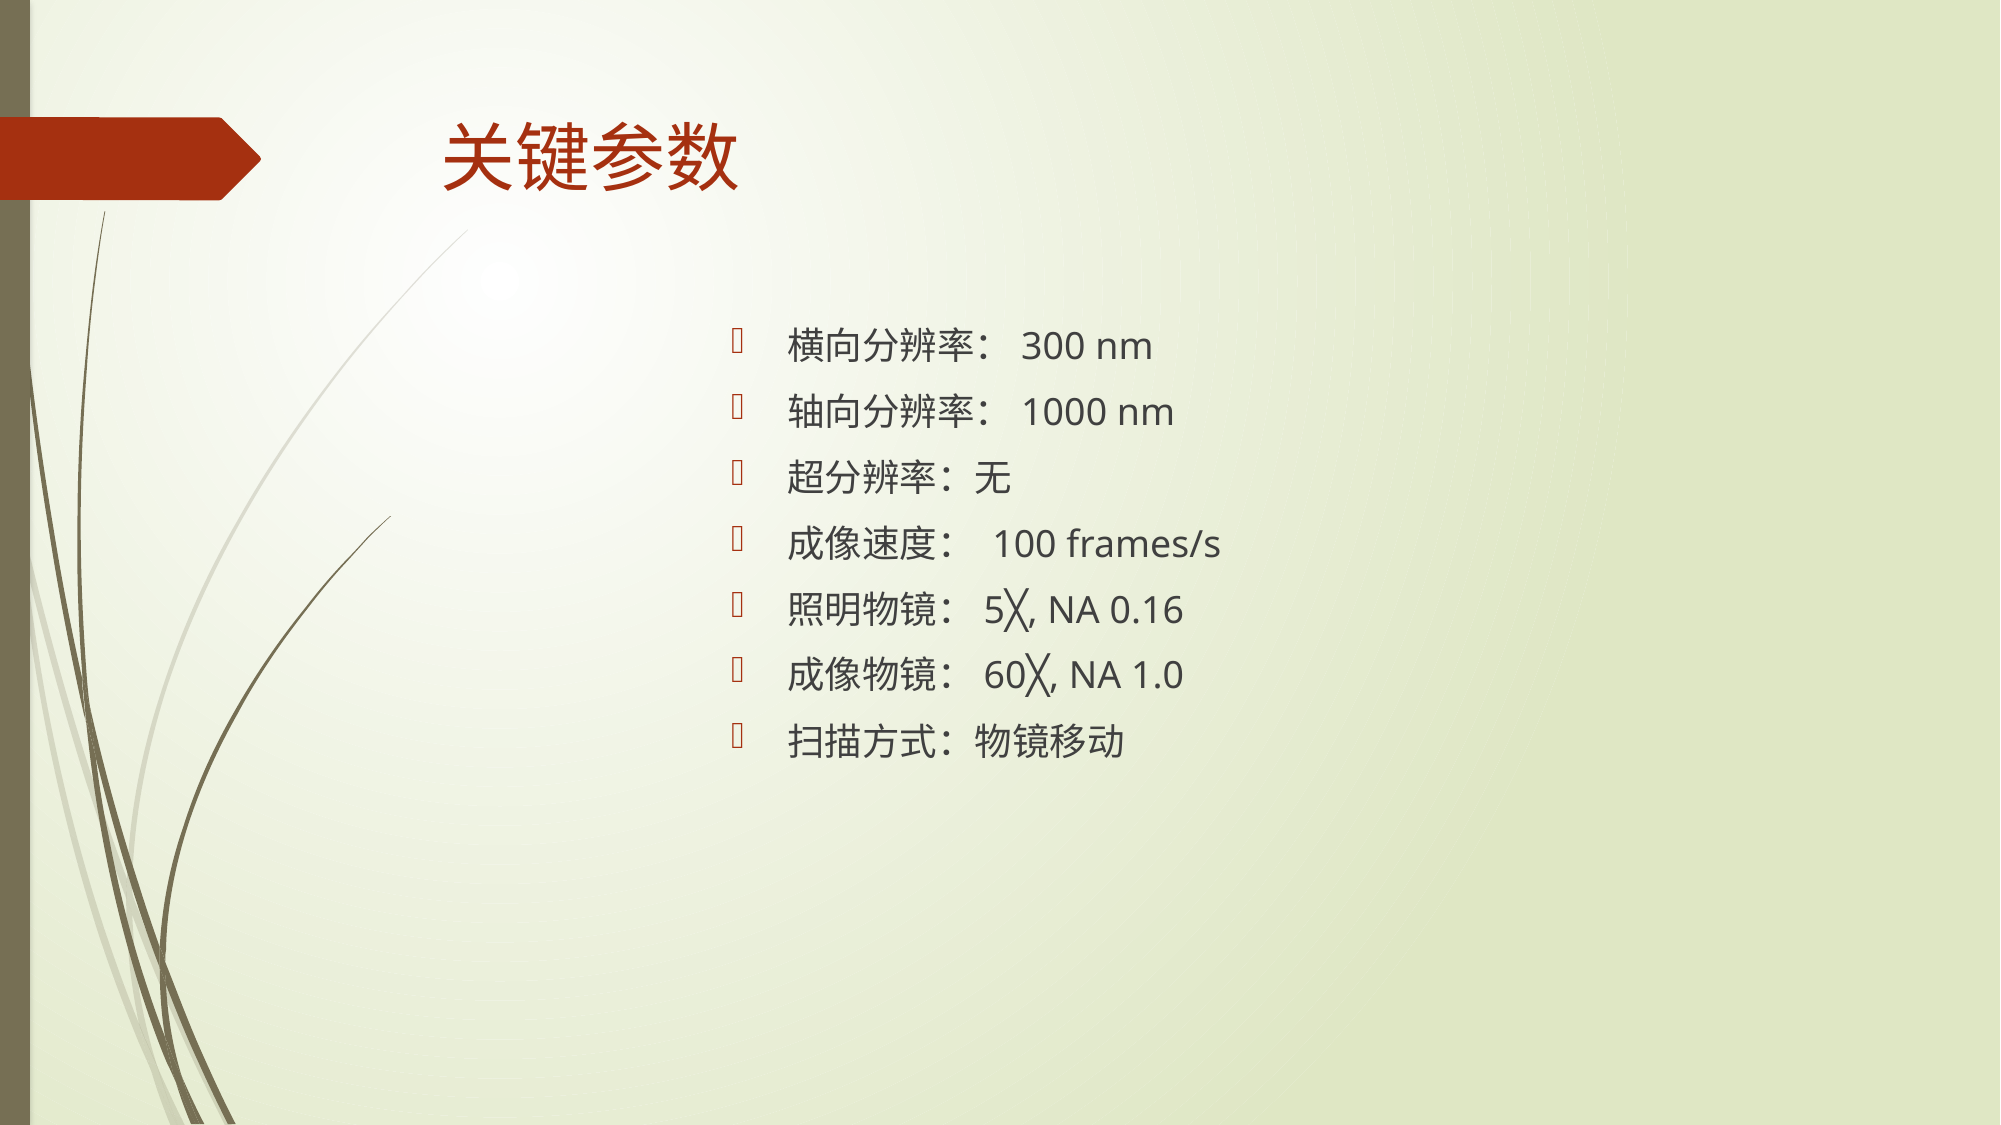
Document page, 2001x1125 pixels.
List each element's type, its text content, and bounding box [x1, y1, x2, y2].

list 横向分辨率：300 nm 轴向分辨率：1000 nm 超分辨率：无 成像速度： 100 frames/s 照明物镜：5╳, NA 0.16 成像物镜：60╳, NA 1.0 扫描方式：物镜移动 [716, 314, 1349, 1023]
title 关键参数 [425, 102, 1888, 227]
